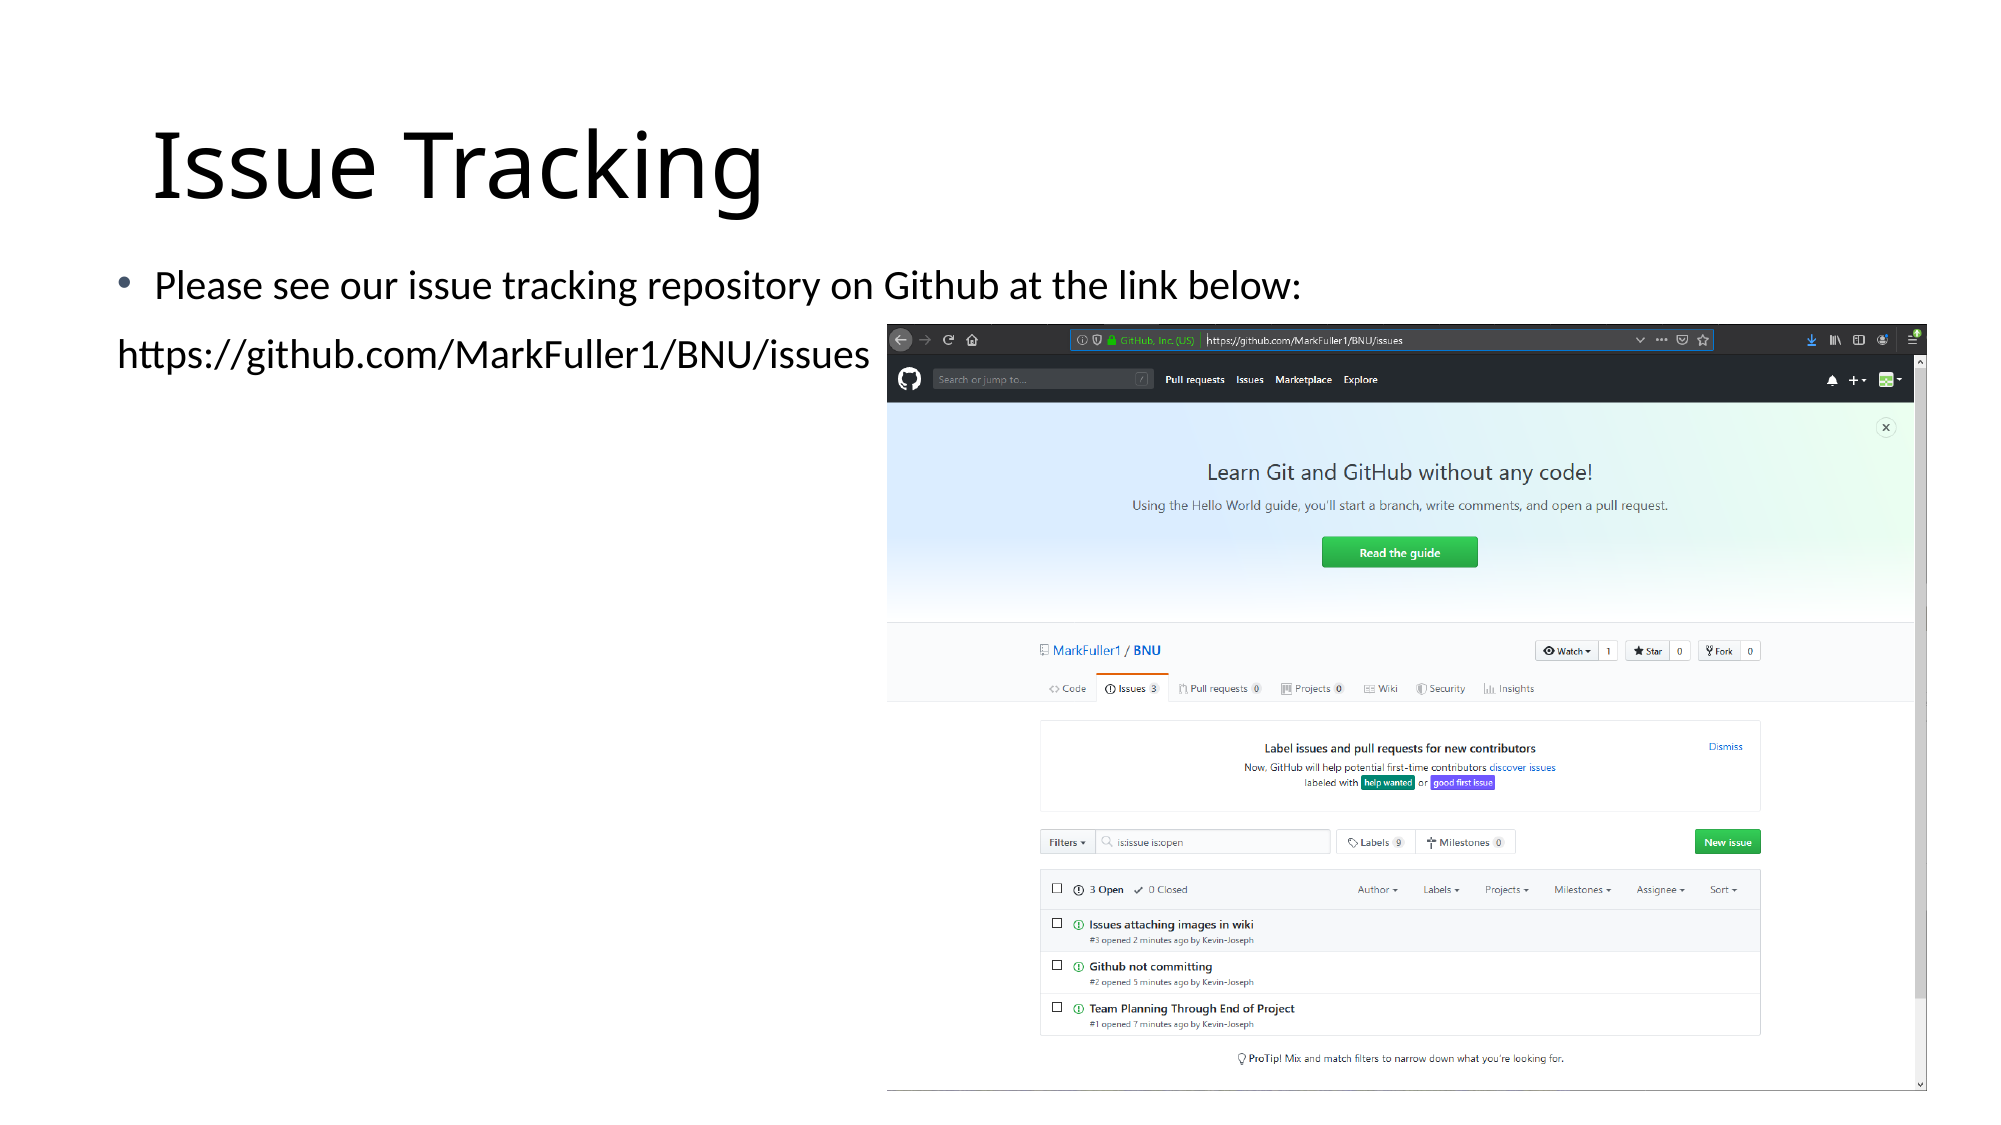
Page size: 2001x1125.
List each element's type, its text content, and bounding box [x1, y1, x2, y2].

picture [887, 324, 1927, 1091]
title Issue Tracking [137, 59, 1863, 278]
text_box Please see our issue tracking repository on Github at the link below: https://github.com/MarkFuller1/BNU/issues [101, 244, 1772, 999]
